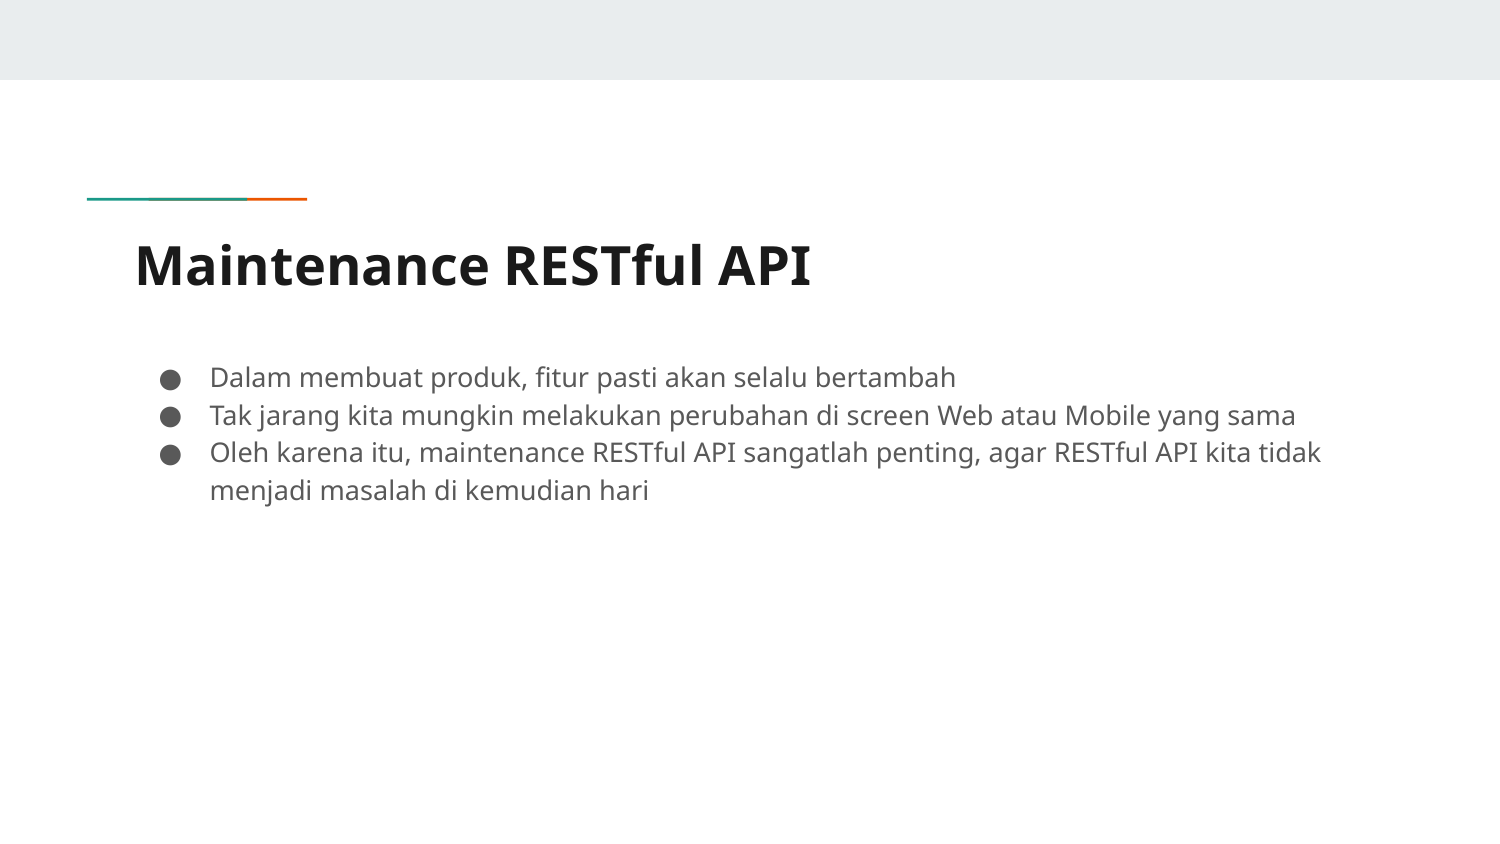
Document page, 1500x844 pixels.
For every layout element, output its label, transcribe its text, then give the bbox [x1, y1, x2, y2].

title Maintenance RESTful API [119, 216, 1381, 305]
list Dalam membuat produk, fitur pasti akan selalu bertambah Tak jarang kita mungkin melakukan perubahan di screen Web atau Mobile yang sama Oleh karena itu, maintenance RESTful API sangatlah penting, agar RESTful API kita tidak menjadi masalah di kemudian hari [119, 341, 1381, 712]
